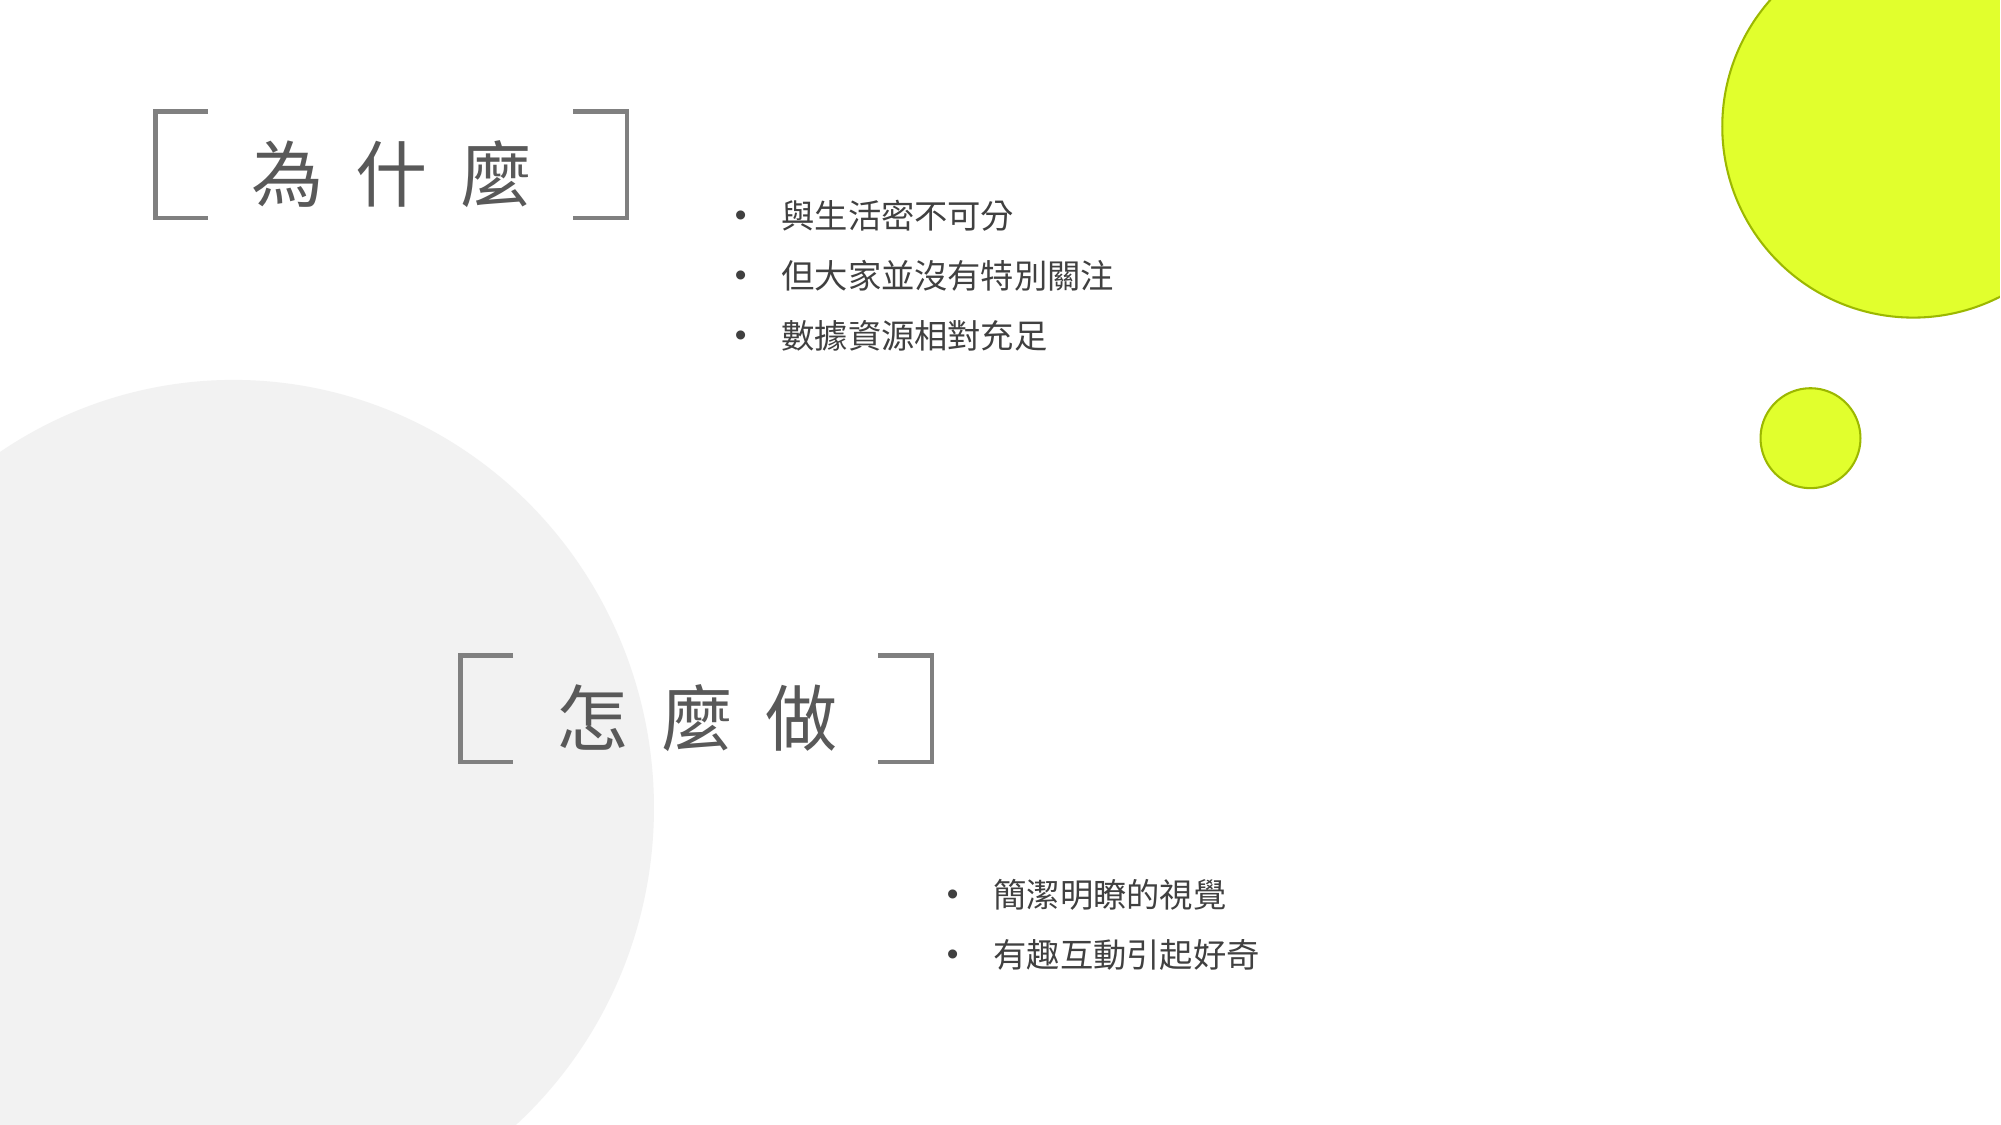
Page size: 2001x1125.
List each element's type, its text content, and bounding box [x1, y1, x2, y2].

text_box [460, 655, 933, 762]
text_box [613, 111, 628, 219]
text_box [1759, 387, 1862, 490]
text_box 與生活密不可分 但大家並沒有特別關注 數據資源相對充足 [719, 168, 1324, 376]
text_box 怎 麼 做 [476, 762, 918, 767]
text_box [0, 378, 656, 1125]
text_box [155, 111, 171, 219]
text_box 簡潔明瞭的視覺 有趣互動引起好奇 [932, 846, 1536, 1005]
text_box [1721, 0, 2000, 319]
text_box 為 什 麼 [171, 106, 613, 223]
text_box 怎 麼 做 [476, 650, 918, 655]
